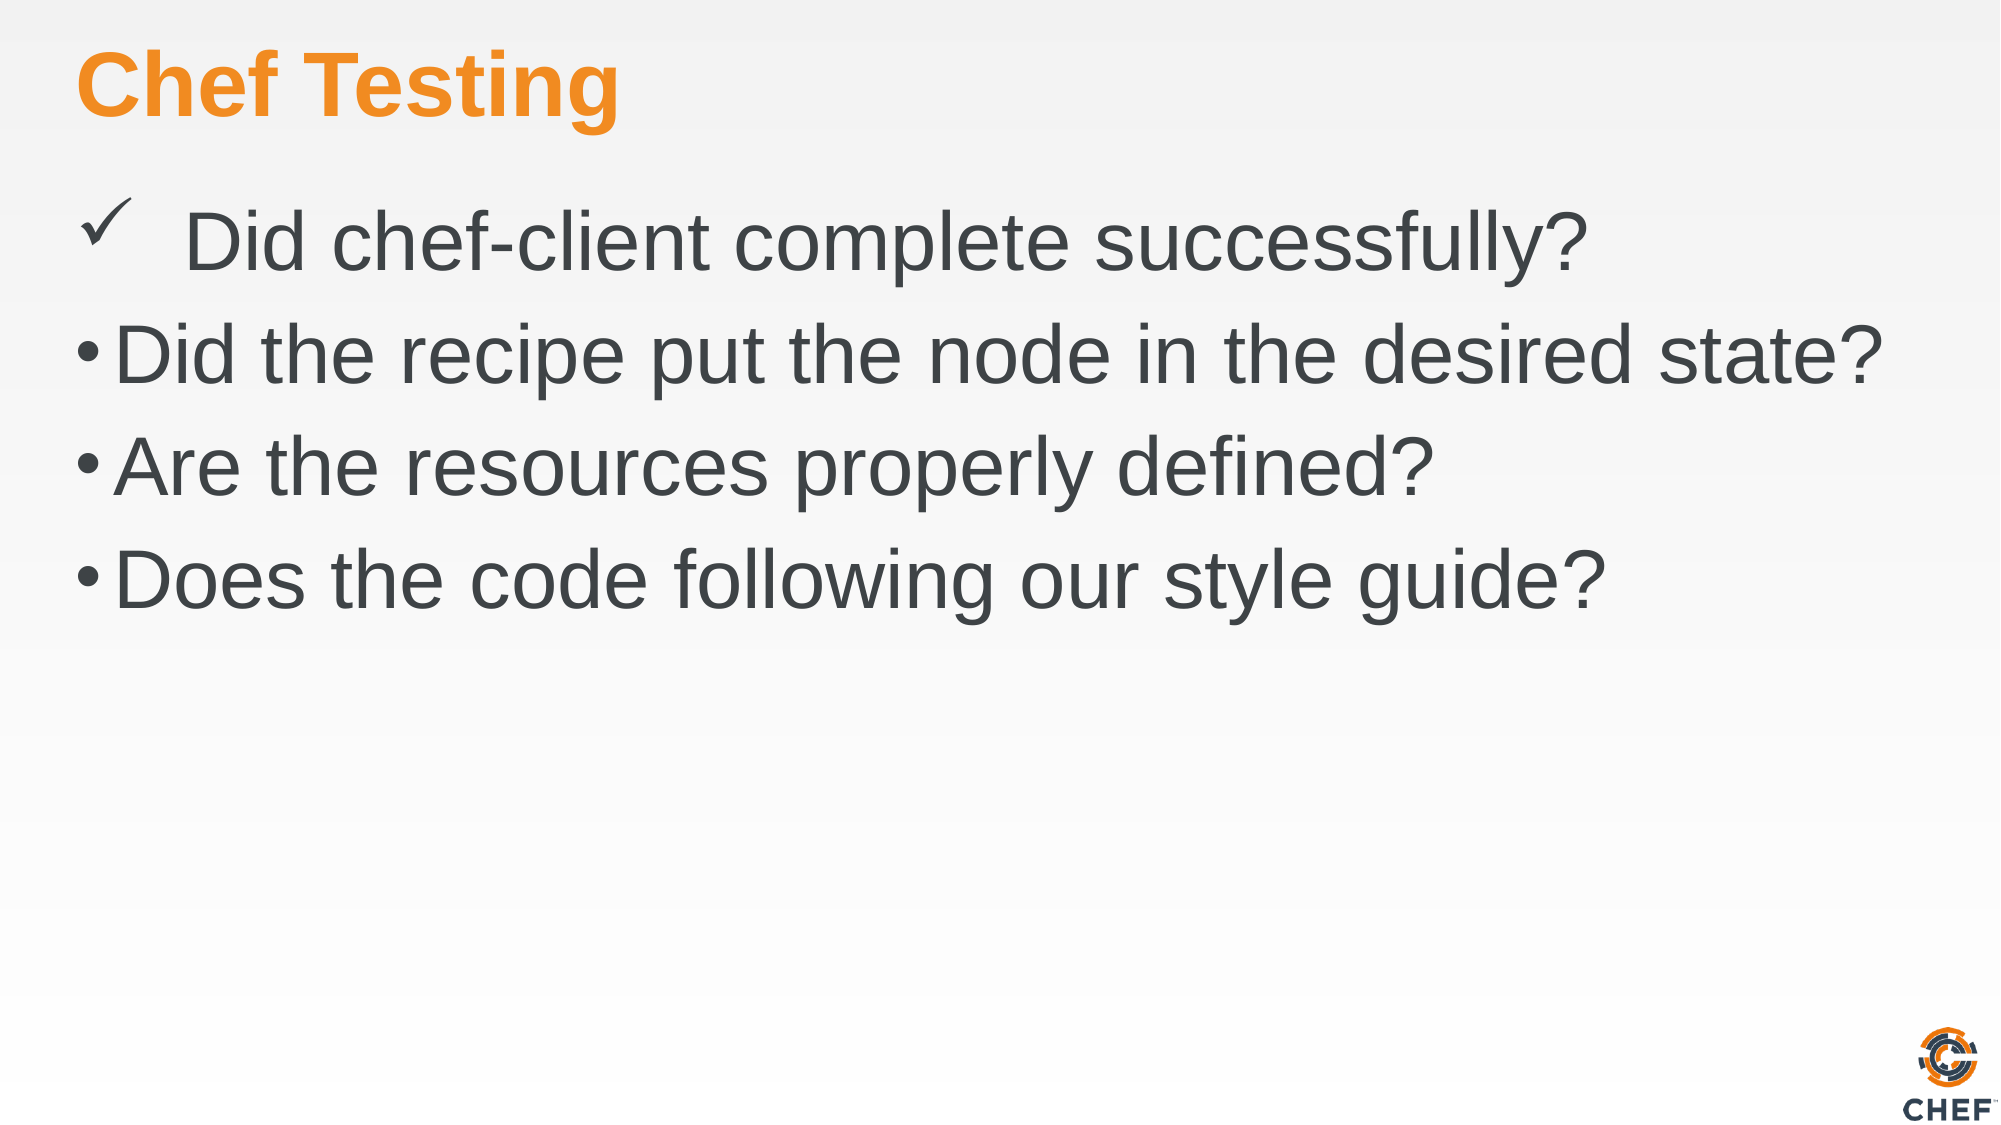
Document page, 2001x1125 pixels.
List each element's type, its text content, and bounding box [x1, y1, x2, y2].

title Chef Testing [75, 37, 1913, 140]
picture [1903, 1027, 1998, 1121]
list Did chef-client complete successfully? Did the recipe put the node in the desired state? Are the resources properly defined? Does the code following our style guide? [75, 187, 1913, 1050]
